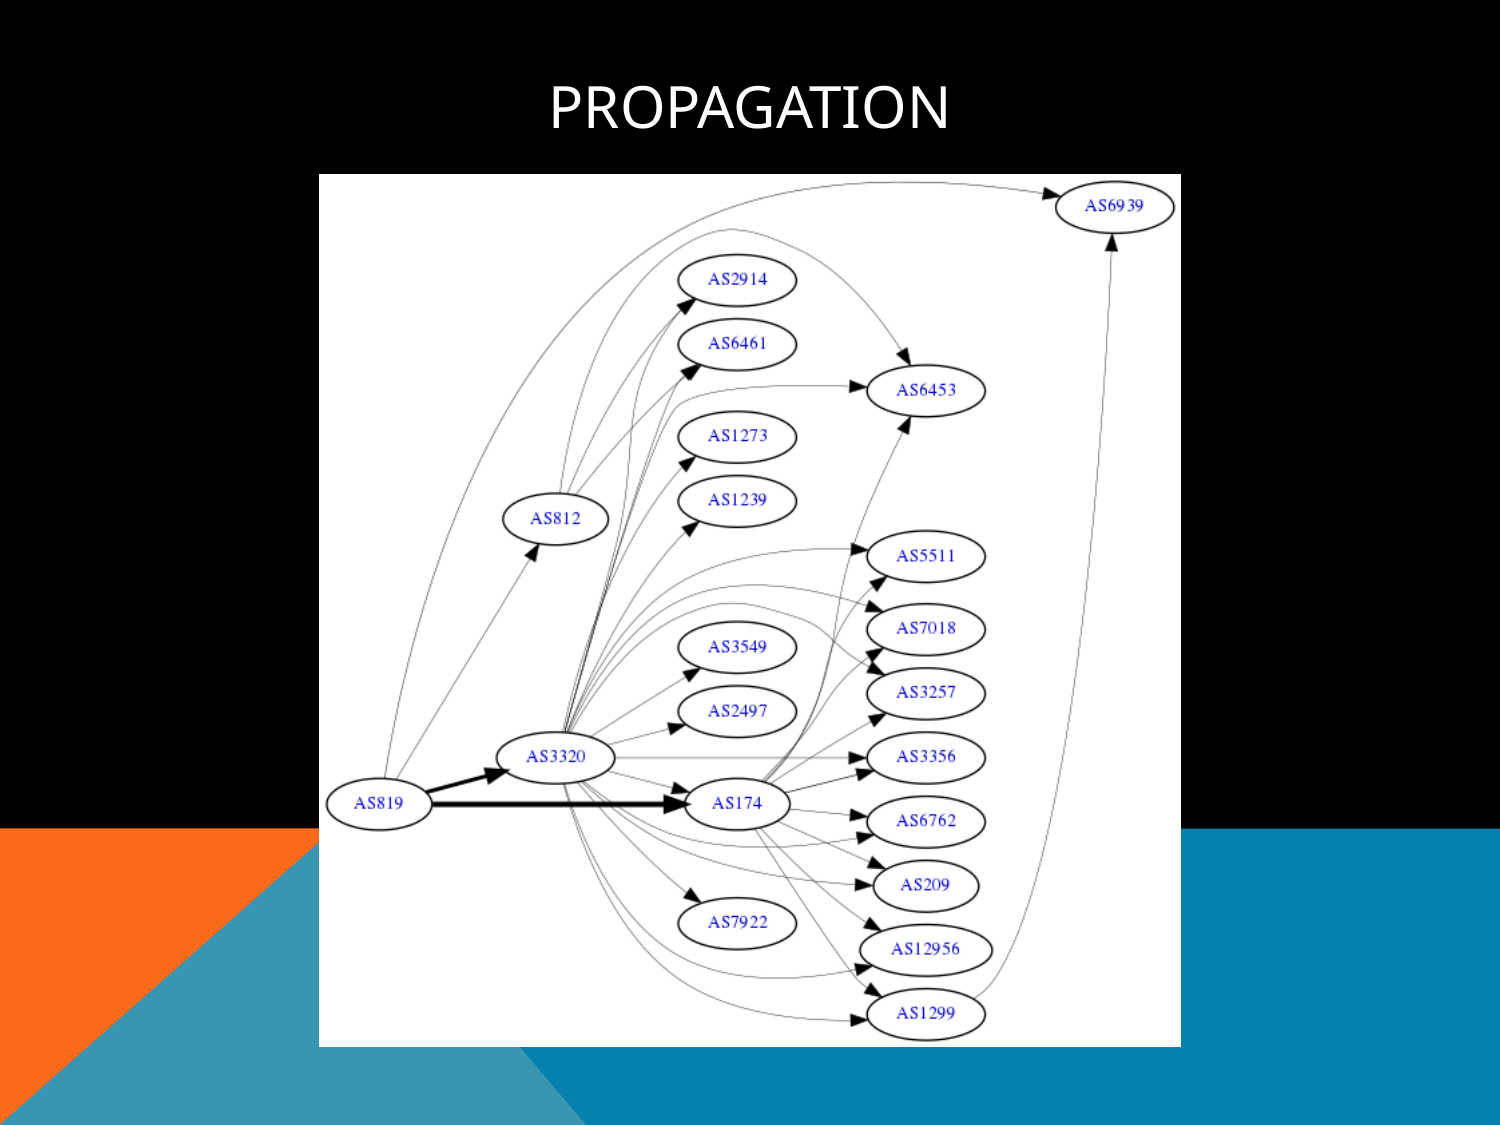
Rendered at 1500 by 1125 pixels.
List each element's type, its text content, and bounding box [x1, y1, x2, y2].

title propagation [133, 60, 1367, 150]
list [319, 174, 1181, 1047]
